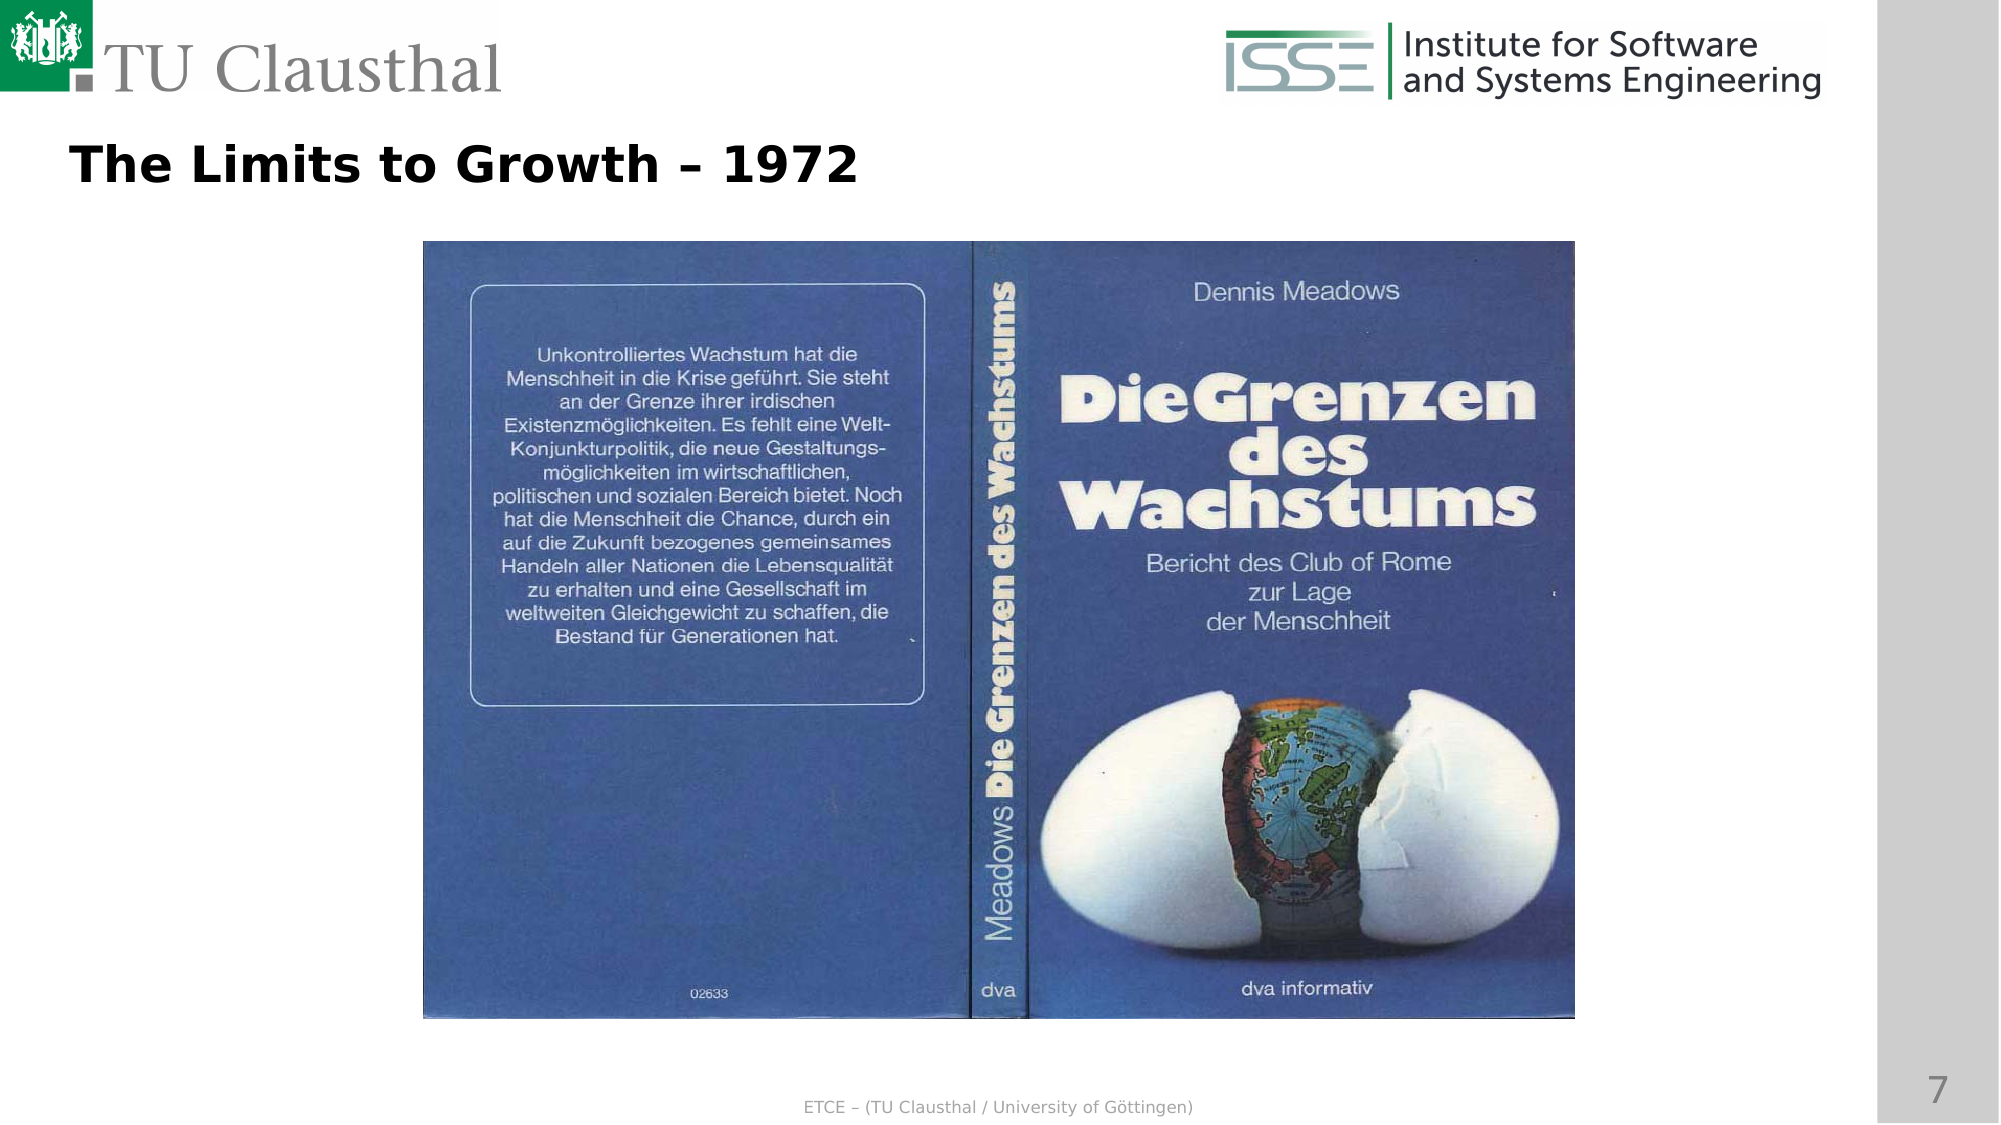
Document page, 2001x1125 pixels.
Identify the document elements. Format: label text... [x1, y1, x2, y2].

picture [1218, 22, 1826, 106]
text_box The Limits to Growth – 1972 [54, 125, 1818, 207]
picture [0, 0, 501, 92]
picture [423, 241, 1575, 1019]
text_box [54, 208, 1818, 1034]
